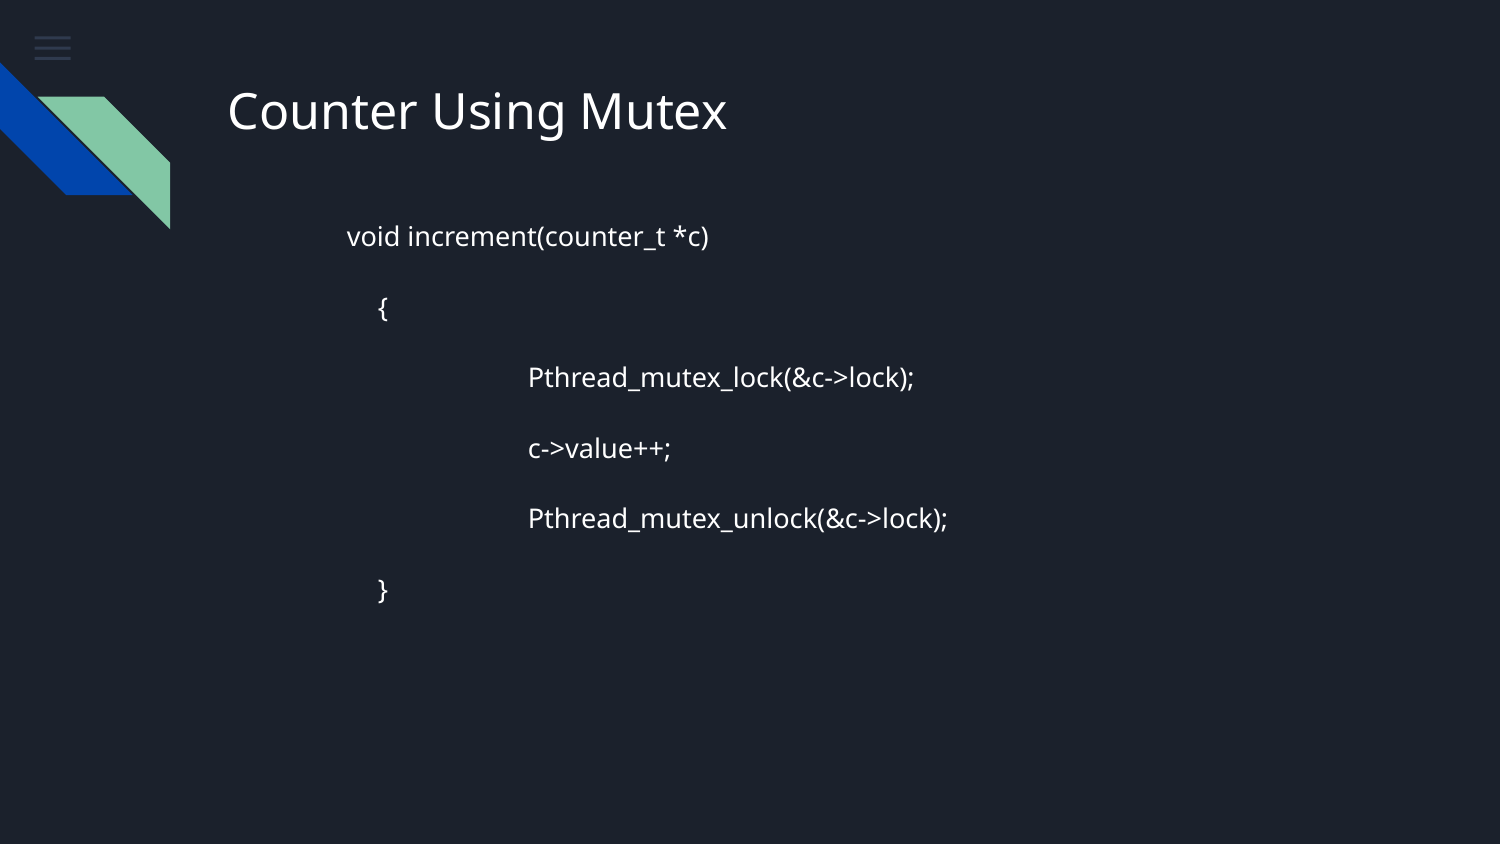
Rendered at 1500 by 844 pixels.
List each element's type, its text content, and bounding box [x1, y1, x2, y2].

list void increment(counter_t *c) { Pthread_mutex_lock(&c->lock); c->value++; Pthread_mutex_unlock(&c->lock); } [212, 199, 1368, 740]
title Counter Using Mutex [212, 64, 1368, 199]
